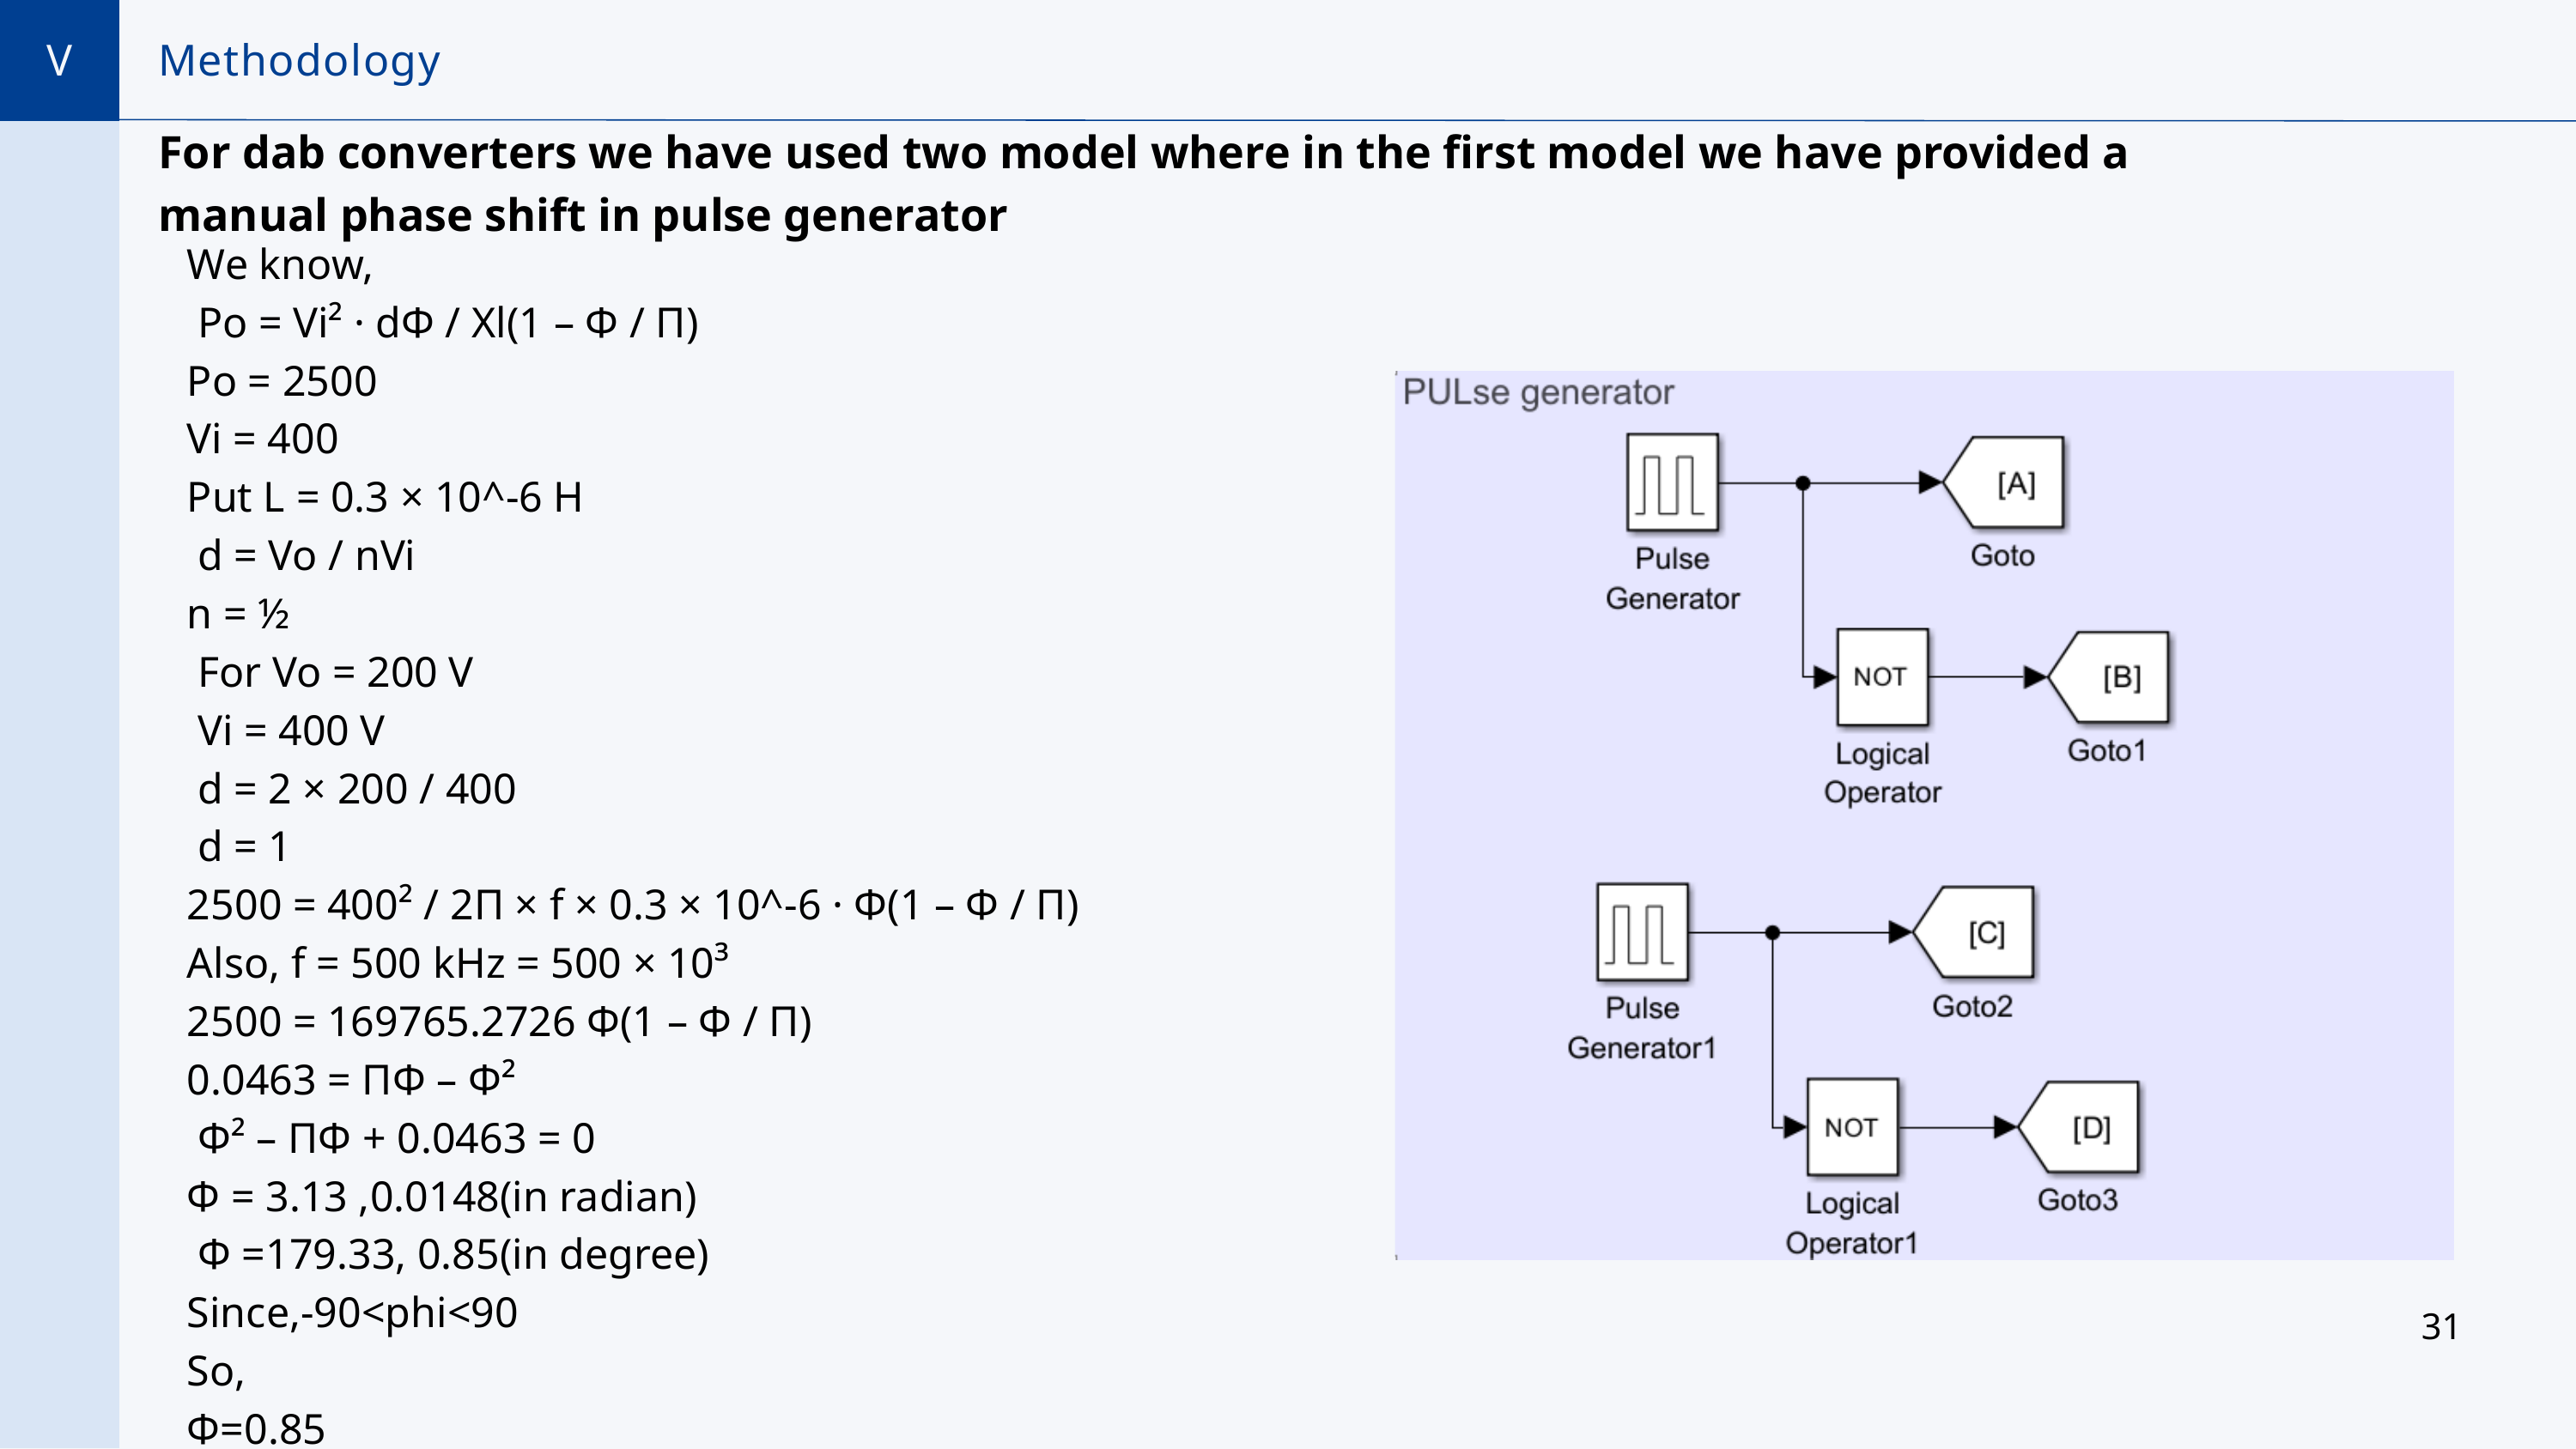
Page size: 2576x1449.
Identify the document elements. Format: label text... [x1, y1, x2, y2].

text_box We know, Po = Vi² · dΦ / Xl(1 – Φ / Π) Po = 2500 Vi = 400 Put L = 0.3 × 10^-6 H d = Vo / nVi n = ½ For Vo = 200 V Vi = 400 V d = 2 × 200 / 400 d = 1 2500 = 400² / 2Π × f × 0.3 × 10^-6 · Φ(1 – Φ / Π) Also, f = 500 kHz = 500 × 10³ 2500 = 169765.2726 Φ(1 – Φ / Π) 0.0463 = ΠΦ – Φ² Φ² – ΠΦ + 0.0463 = 0 Φ = 3.13 ,0.0148(in radian) Φ =179.33, 0.85(in degree) Since,-90<phi<90 So, Φ=0.85 [186, 240, 2036, 1449]
text_box 31 [2421, 1296, 2463, 1348]
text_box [0, 0, 120, 120]
text_box [1394, 371, 2454, 1260]
text_box Methodology [158, 33, 1650, 85]
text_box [0, 120, 120, 1449]
text_box For dab converters we have used two model where in the first model we have provided a manual phase shift in pulse generator [158, 114, 2276, 240]
